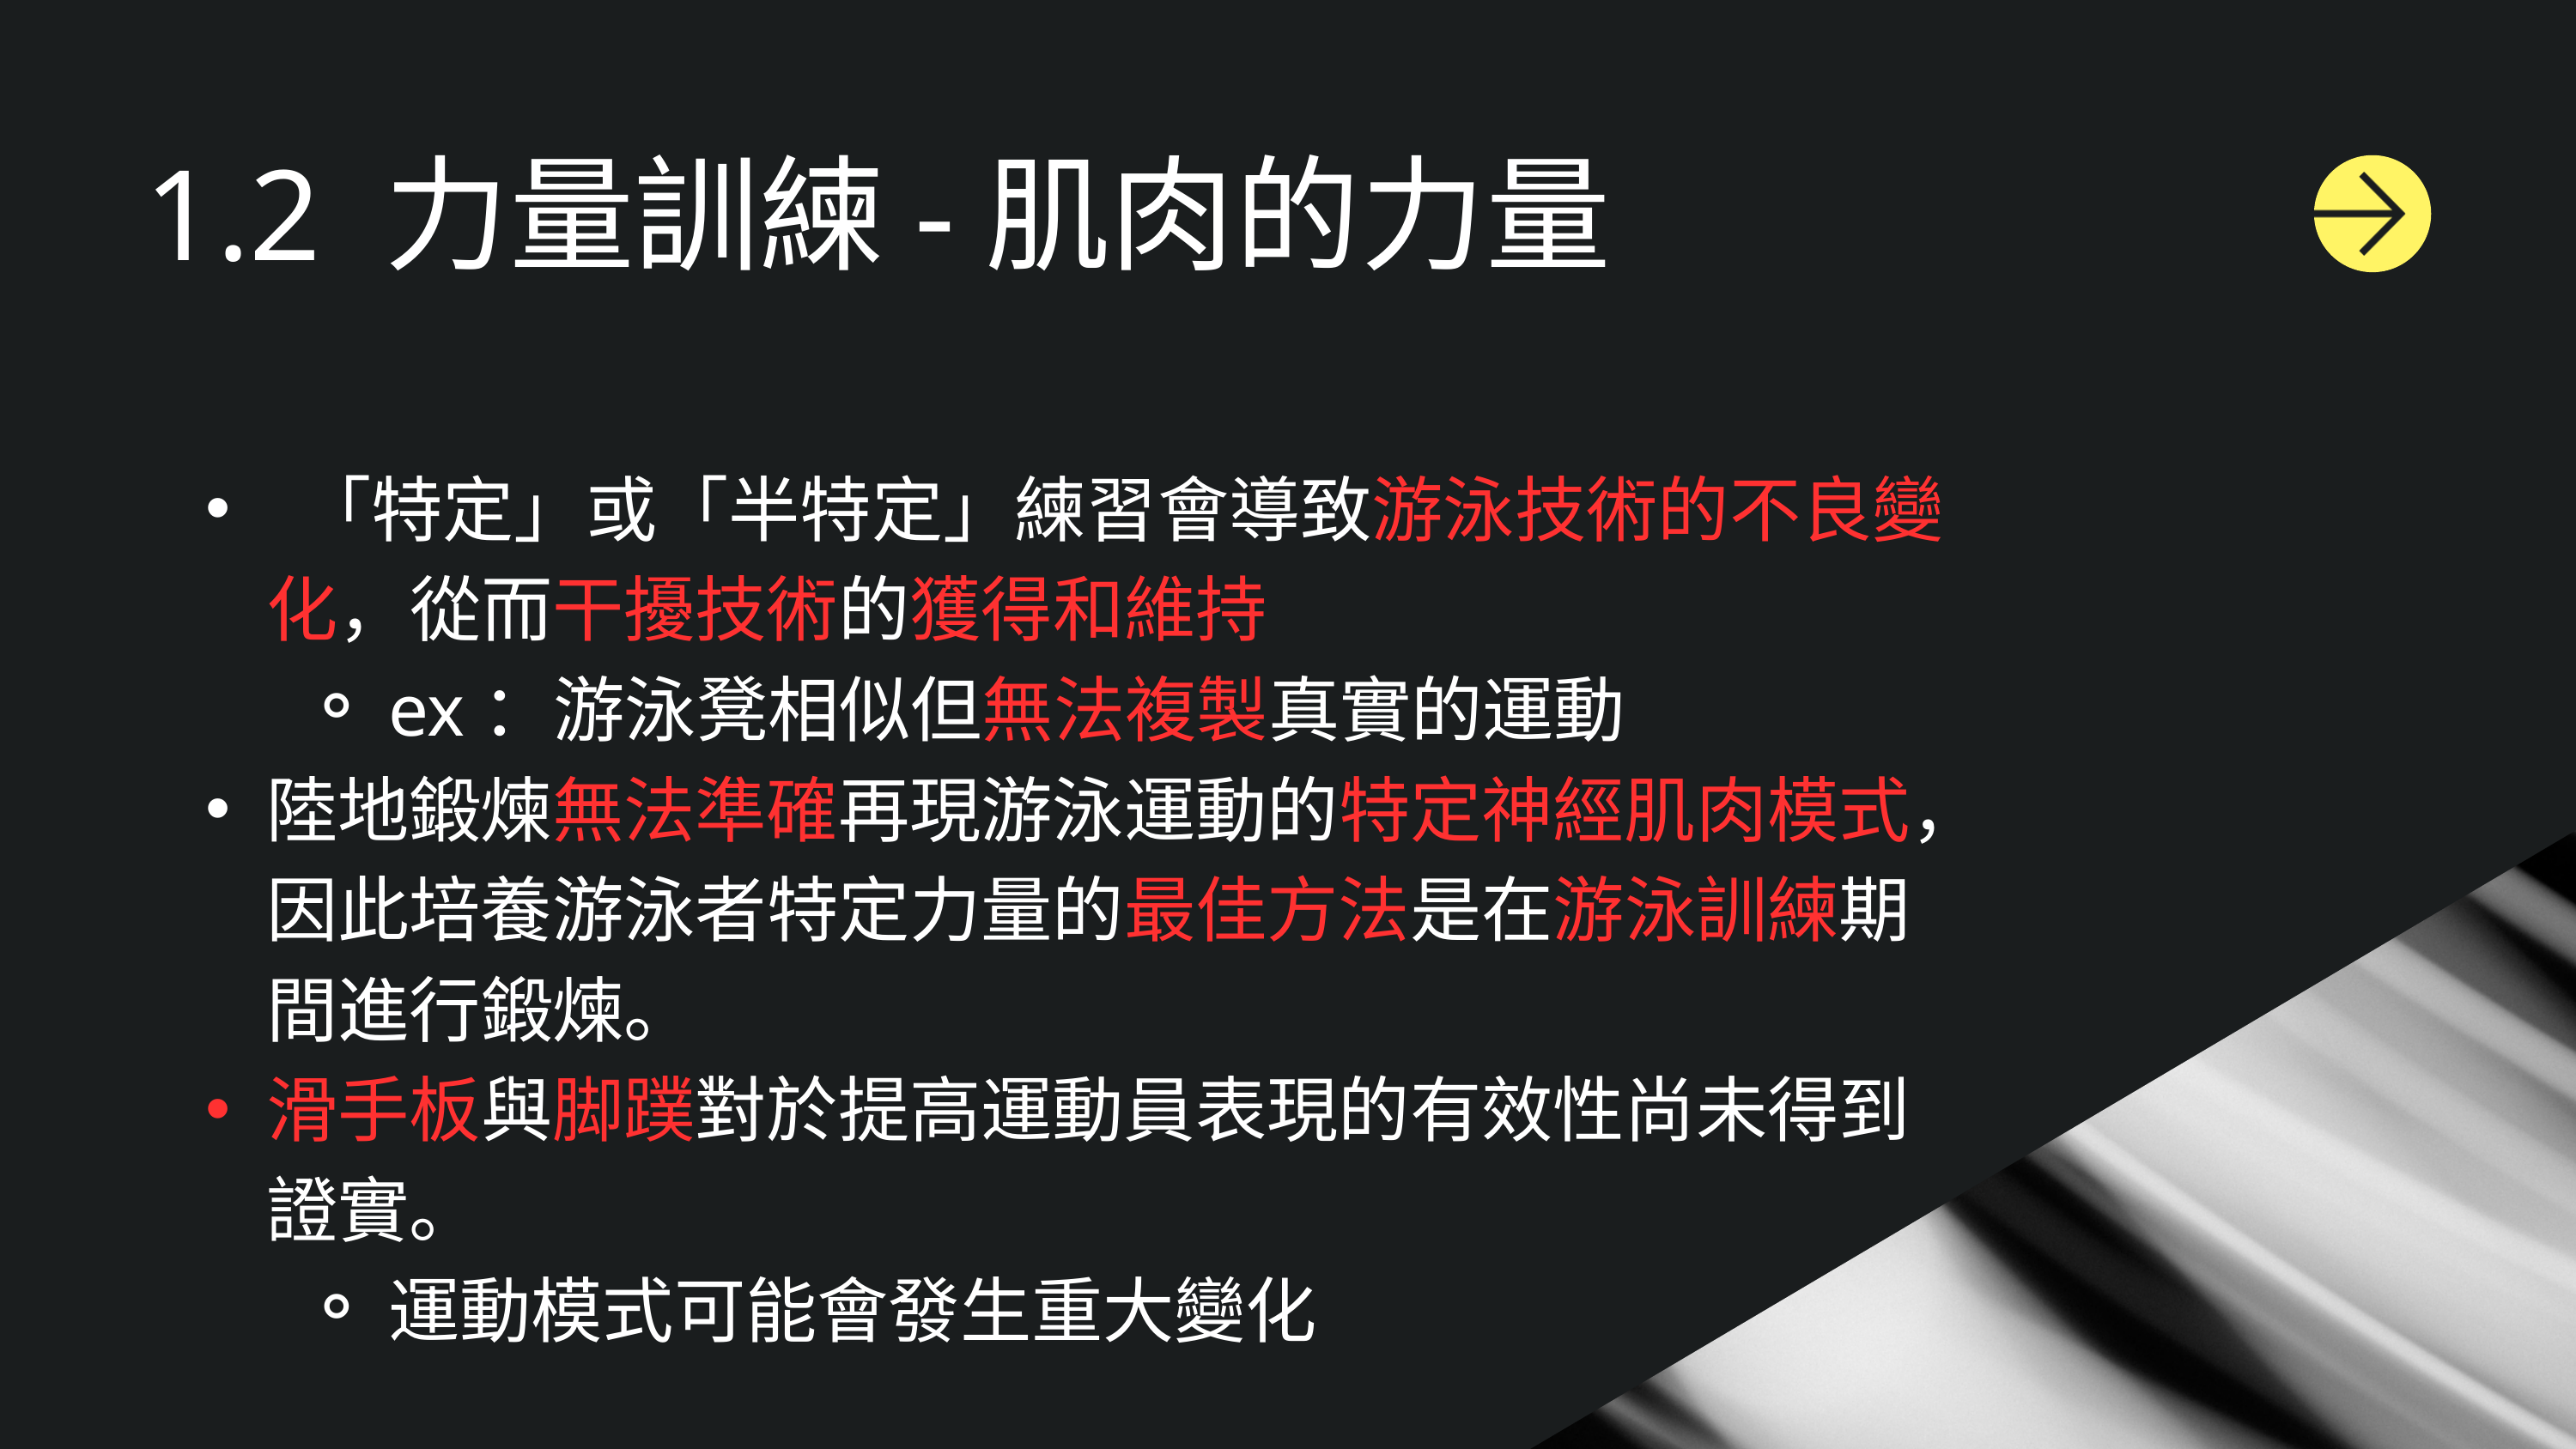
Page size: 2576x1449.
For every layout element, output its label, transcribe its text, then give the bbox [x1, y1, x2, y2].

text_box 「特定」或「半特定」練習會導致游泳技術的不良變化，從而干擾技術的獲得和維持 ex：游泳凳相似但無法複製真實的運動 陸地鍛煉無法準確再現游泳運動的特定神經肌肉模式，因此培養游泳者特定力量的最佳方法是在游泳訓練期間進行鍛煉。 滑手板與脚蹼對於提高運動員表現的有效性尚未得到證實。 運動模式可能會發生重大變化 [144, 450, 1973, 1351]
picture [2238, 830, 2576, 1030]
text_box 1.2 力量訓練-肌肉的力量 [144, 135, 2190, 286]
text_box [2311, 155, 2432, 273]
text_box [1441, 1030, 2576, 1449]
